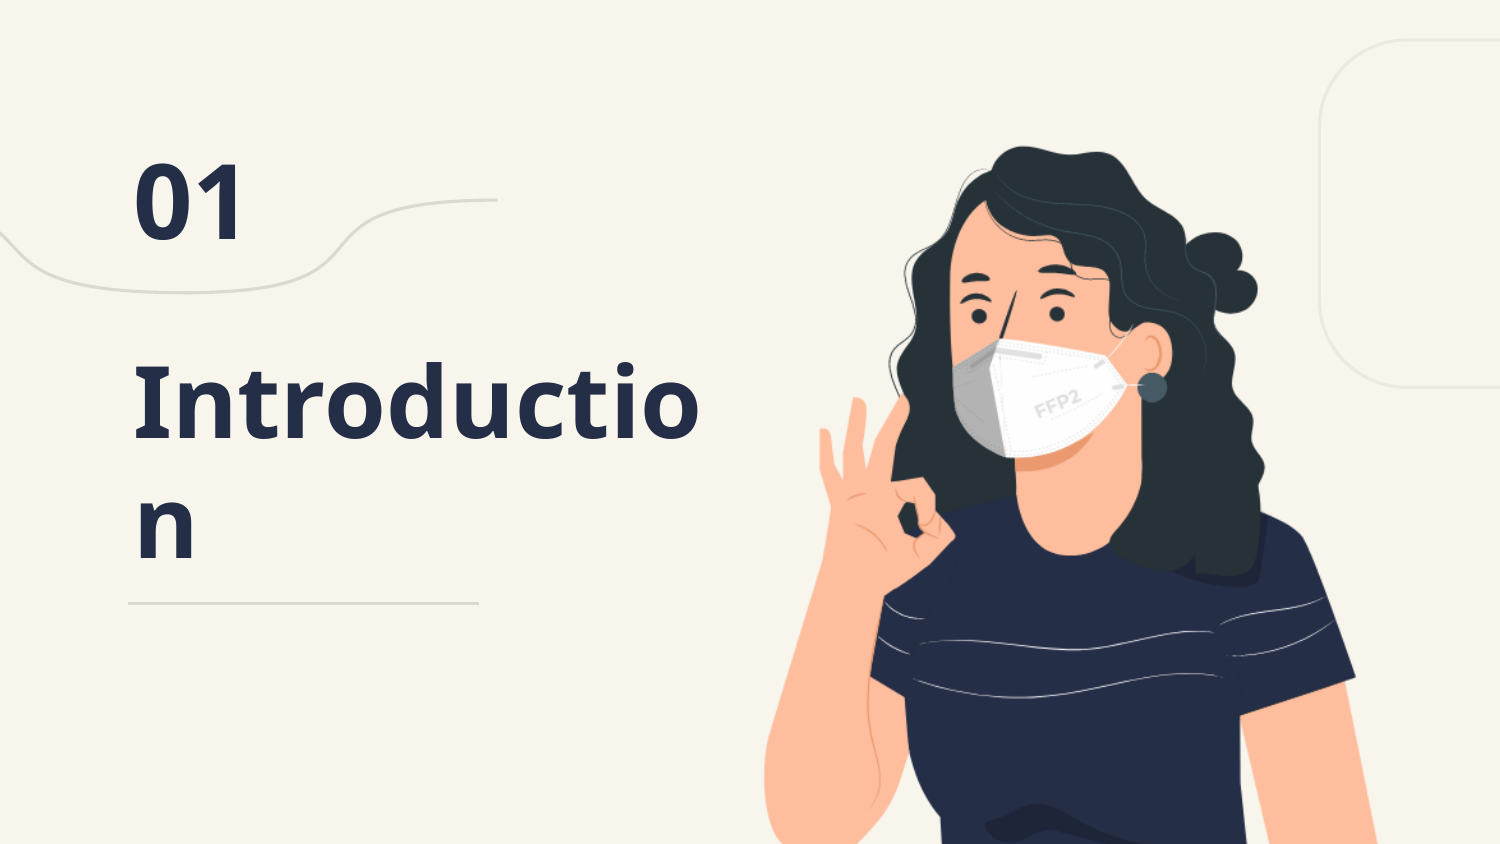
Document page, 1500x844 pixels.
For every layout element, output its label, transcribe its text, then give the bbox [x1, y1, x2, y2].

title 01 [118, 110, 292, 285]
title Introduction [118, 301, 703, 617]
picture [708, 70, 1494, 844]
